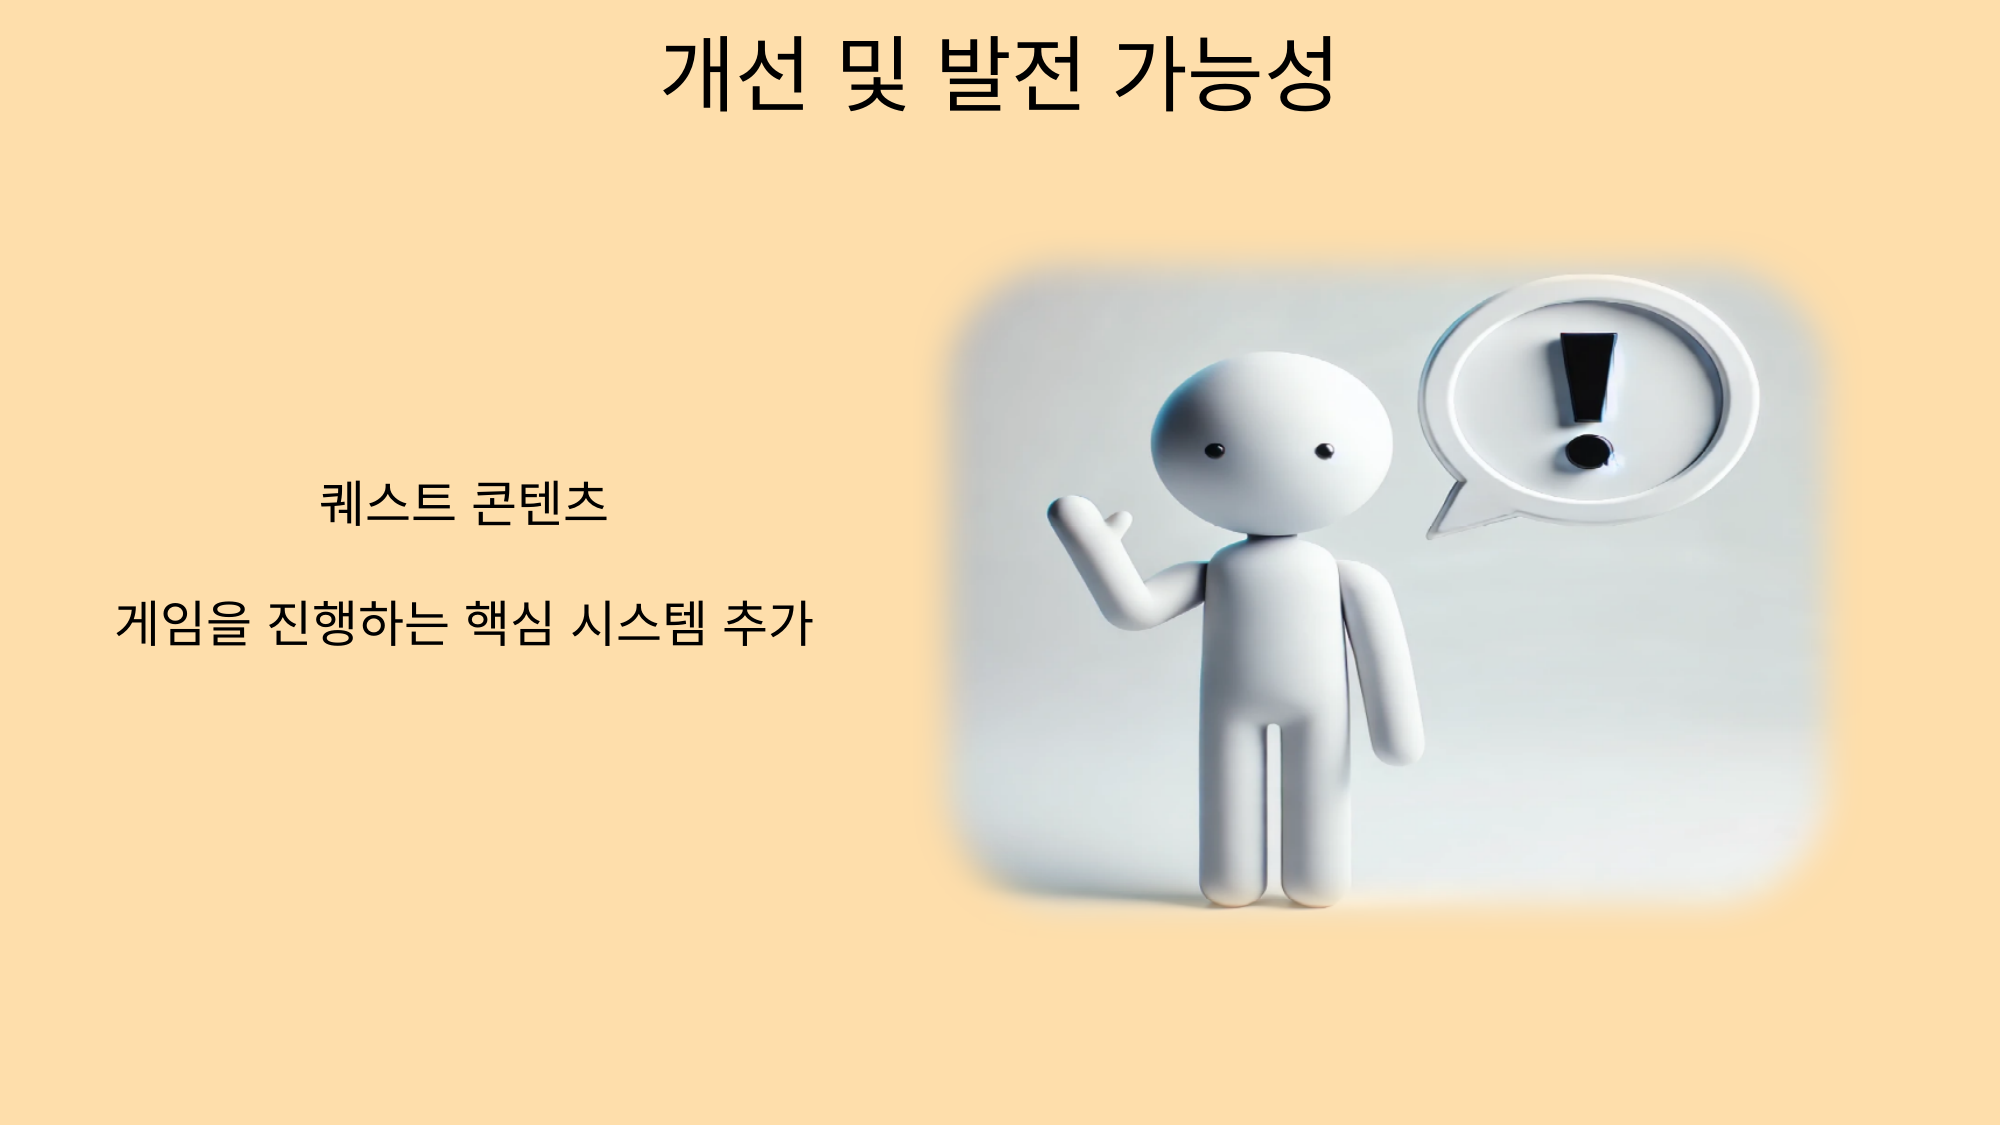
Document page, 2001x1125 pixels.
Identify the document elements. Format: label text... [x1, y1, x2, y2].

text_box 퀘스트 콘텐츠 게임을 진행하는 핵심 시스템 추가 [40, 464, 888, 660]
text_box [973, 290, 1803, 880]
text_box 개선 및 발전 가능성 [0, 15, 2000, 130]
